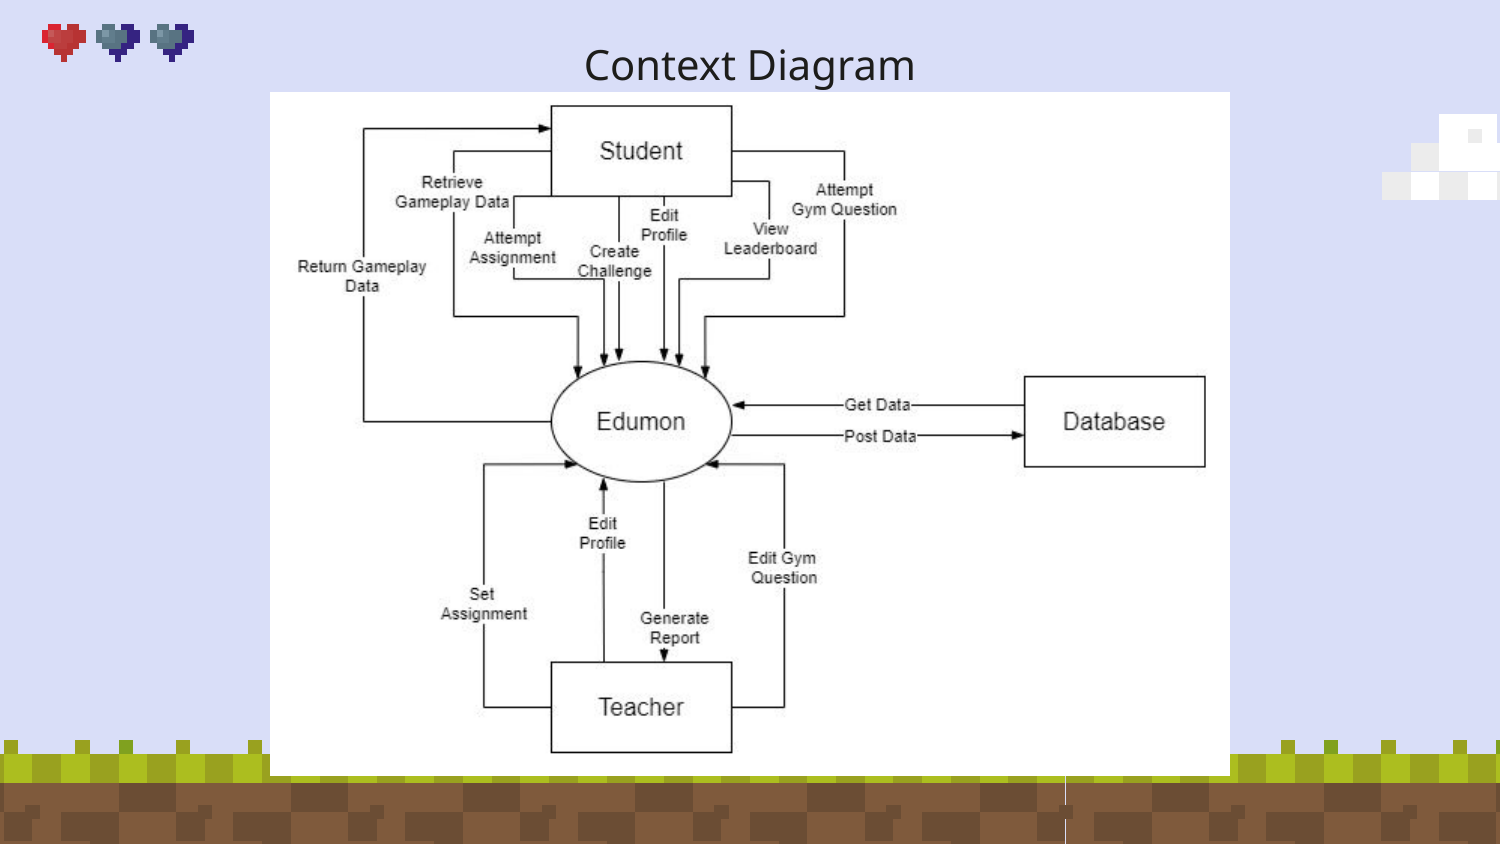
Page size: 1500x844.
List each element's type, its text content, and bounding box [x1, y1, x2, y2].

picture [270, 92, 1230, 776]
title Context Diagram [324, 17, 1176, 91]
